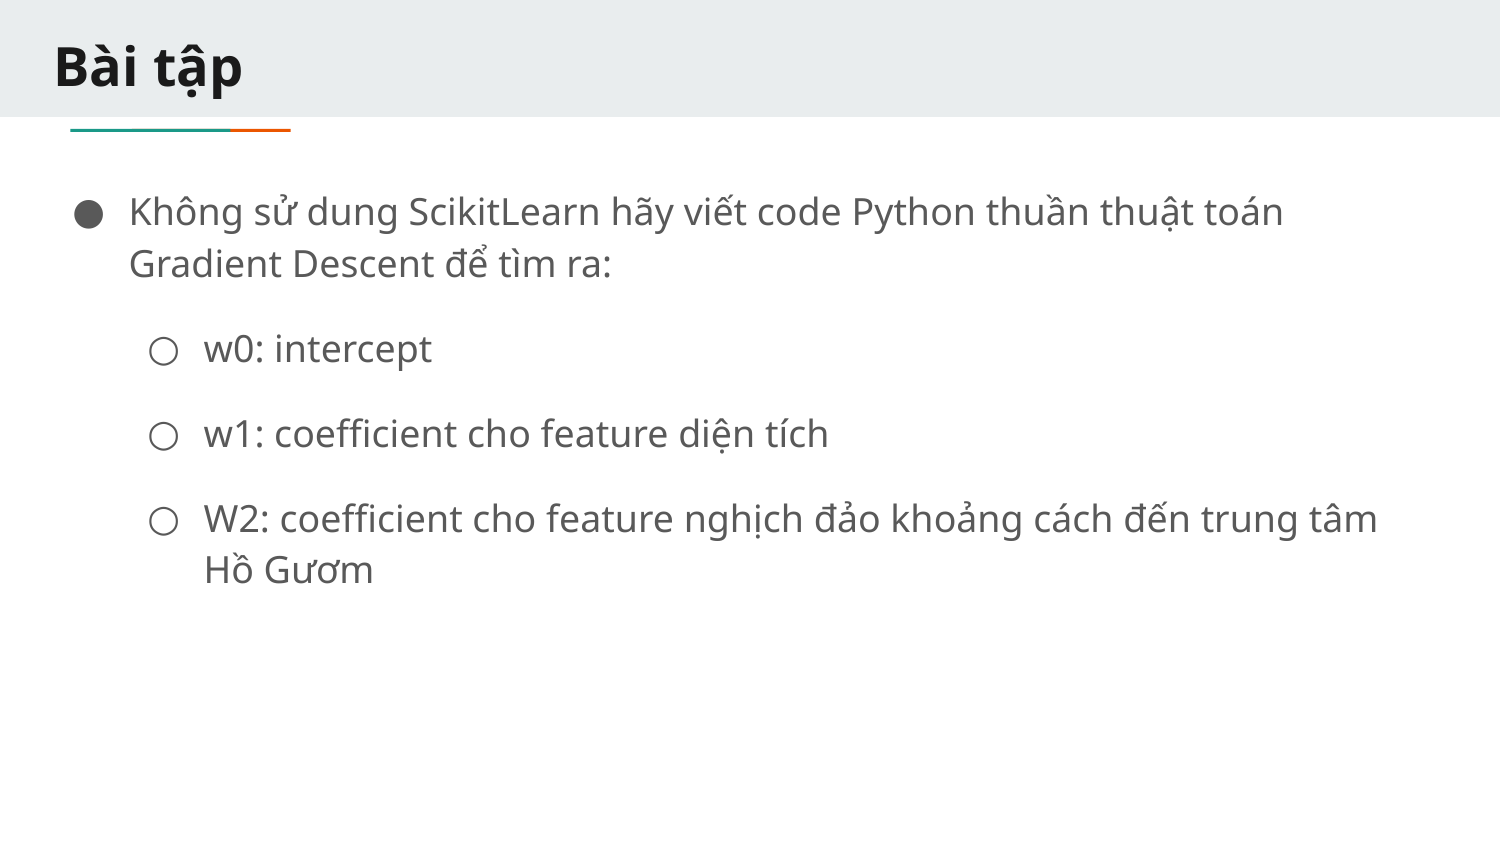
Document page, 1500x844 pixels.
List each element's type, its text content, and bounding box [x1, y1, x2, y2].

list Không sử dung ScikitLearn hãy viết code Python thuần thuật toán Gradient Descent để tìm ra: w0: intercept w1: coefficient cho feature diện tích W2: coefficient cho feature nghịch đảo khoảng cách đến trung tâm Hồ Gươm [38, 166, 1452, 808]
title Bài tập [38, 17, 1467, 106]
